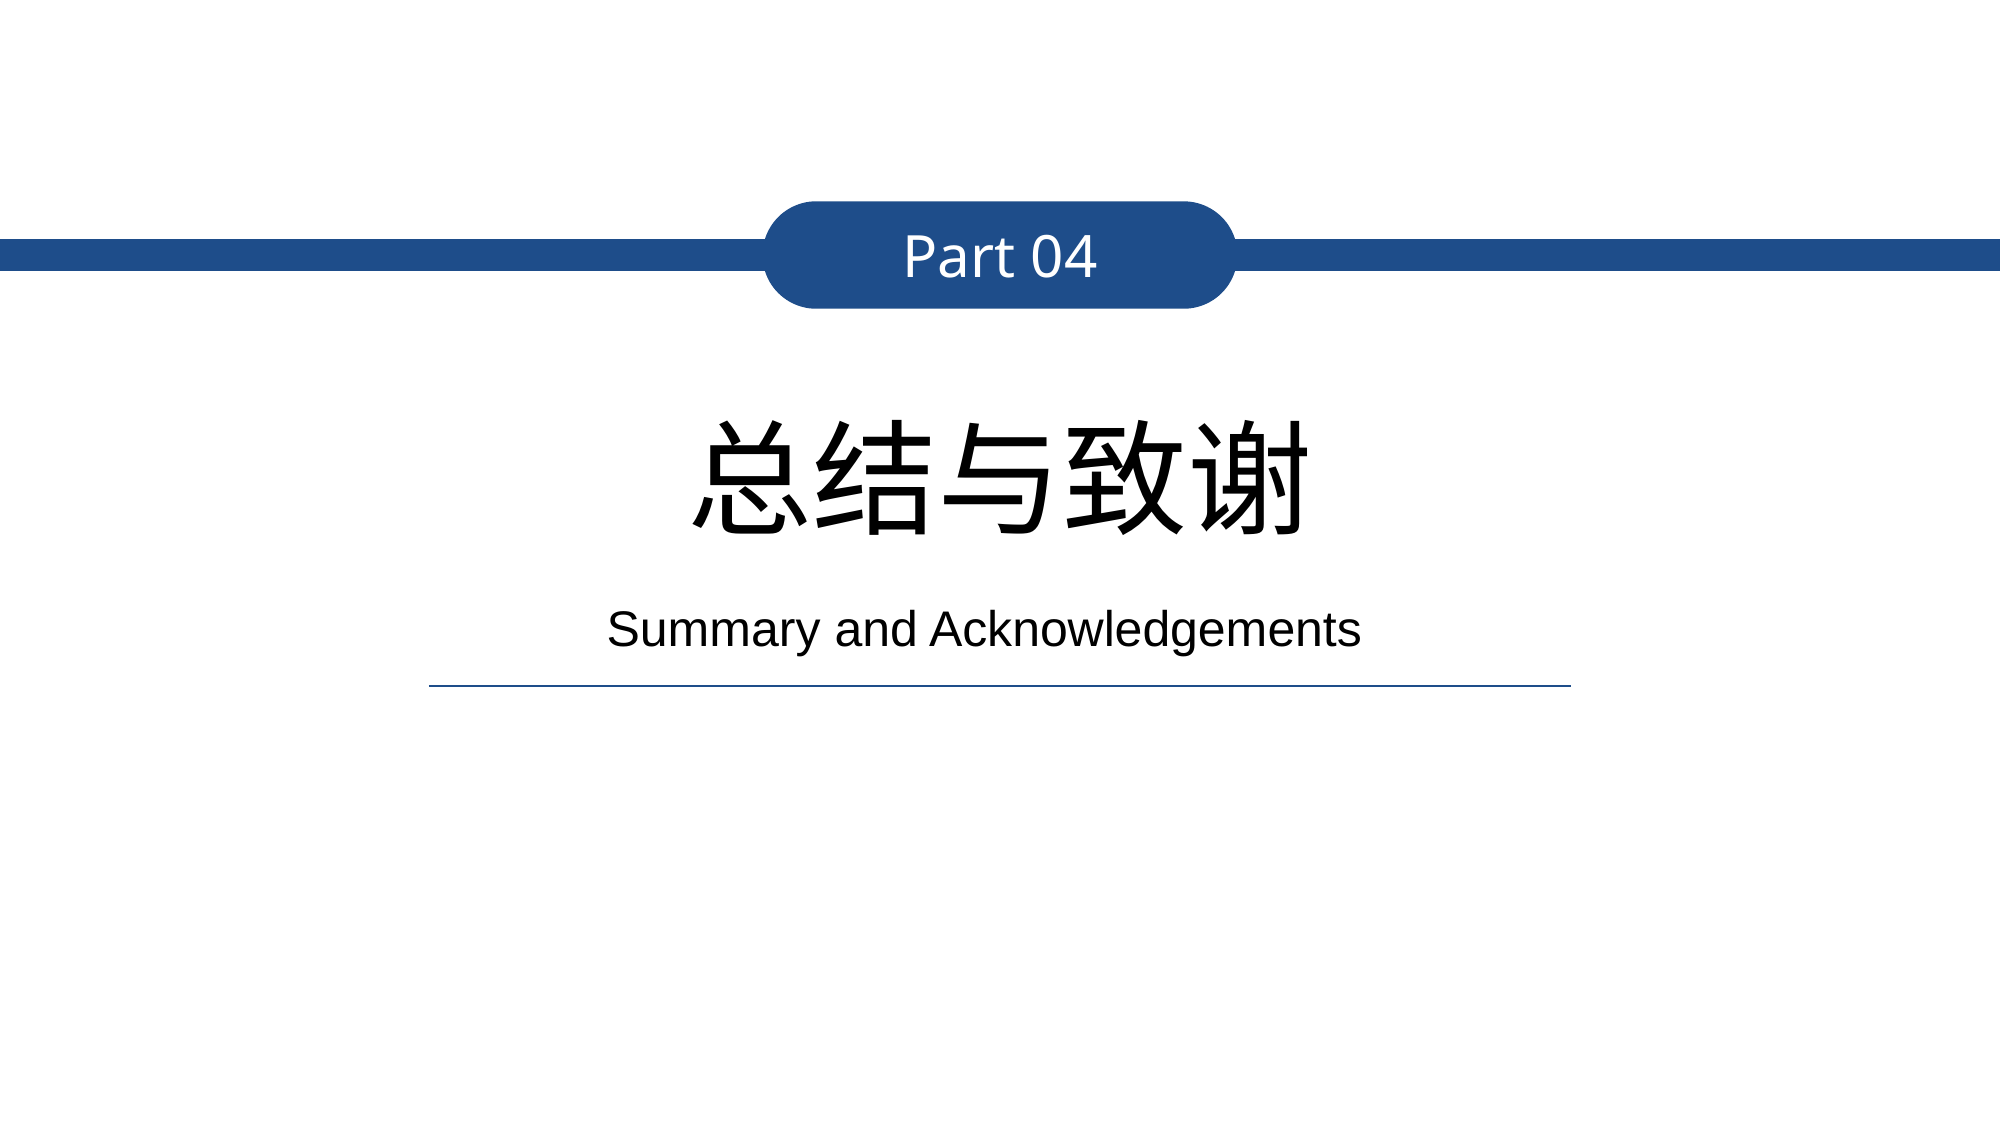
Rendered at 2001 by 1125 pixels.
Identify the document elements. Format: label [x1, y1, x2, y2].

text_box [0, 200, 2000, 687]
